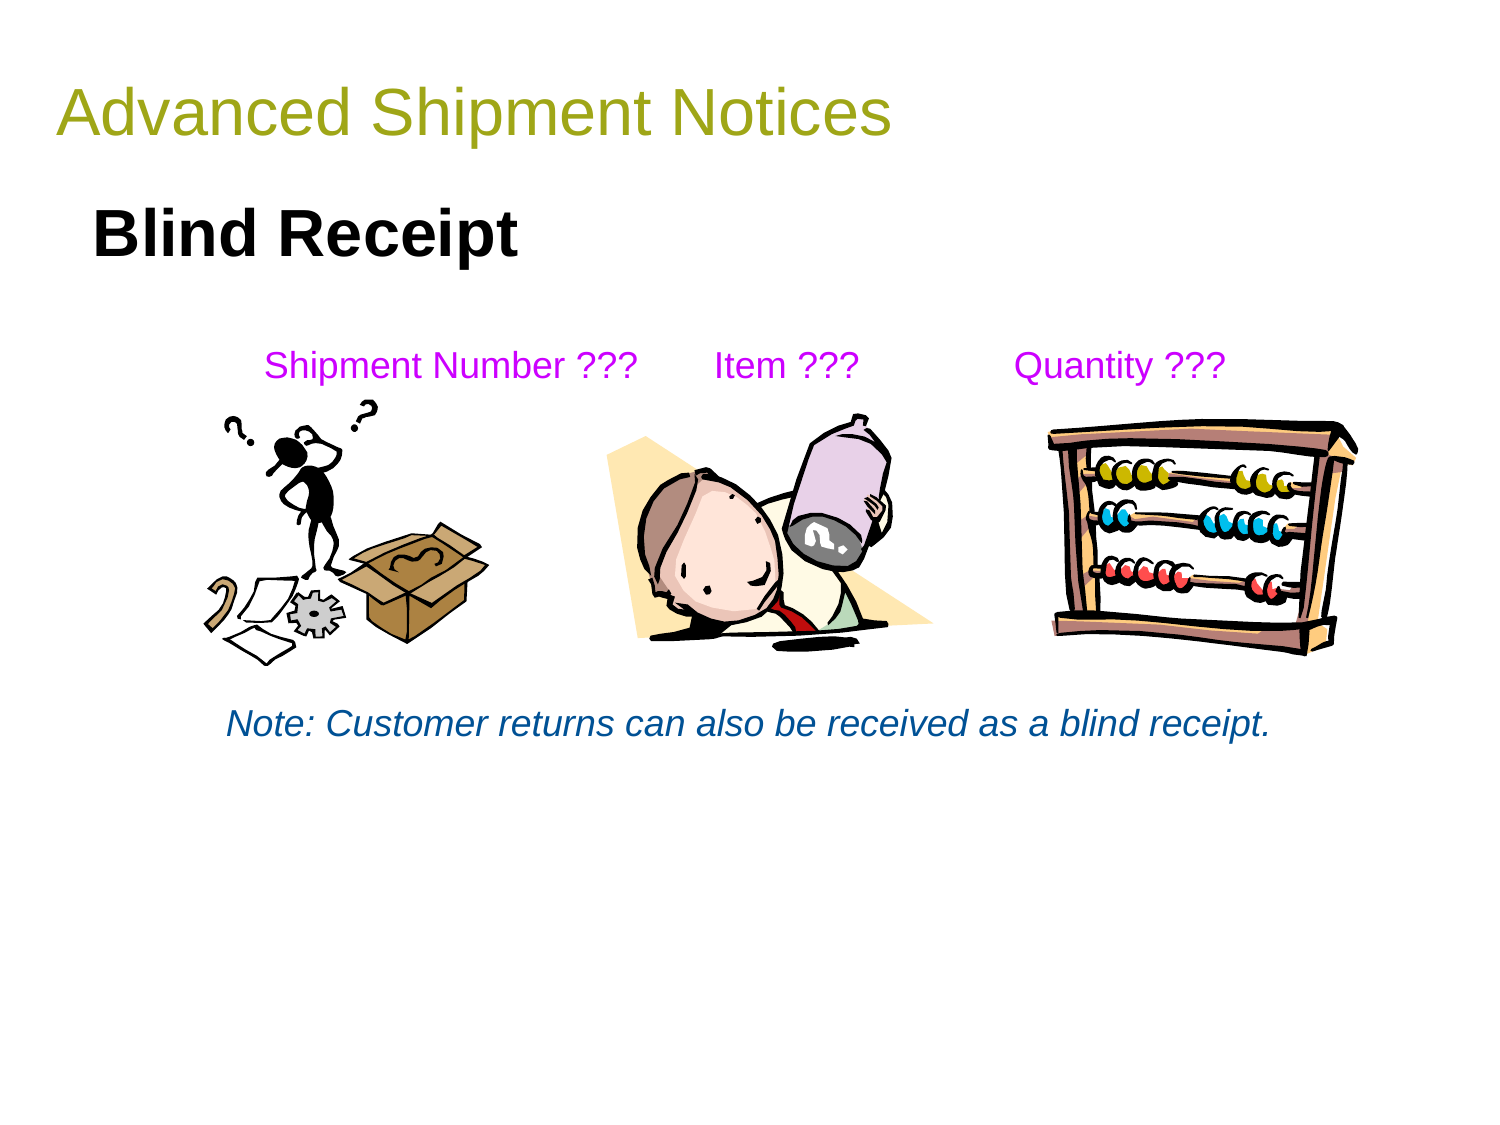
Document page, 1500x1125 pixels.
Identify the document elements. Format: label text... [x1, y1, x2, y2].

picture [202, 398, 490, 666]
text_box Note: Customer returns can also be received as a blind receipt. [28, 691, 1470, 751]
text_box Shipment Number ??? Item ??? Quantity ??? [40, 333, 1450, 393]
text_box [606, 410, 937, 654]
title Blind Receipt [77, 181, 1478, 232]
picture [1047, 416, 1363, 659]
text_box Advanced Shipment Notices [41, 84, 1439, 134]
